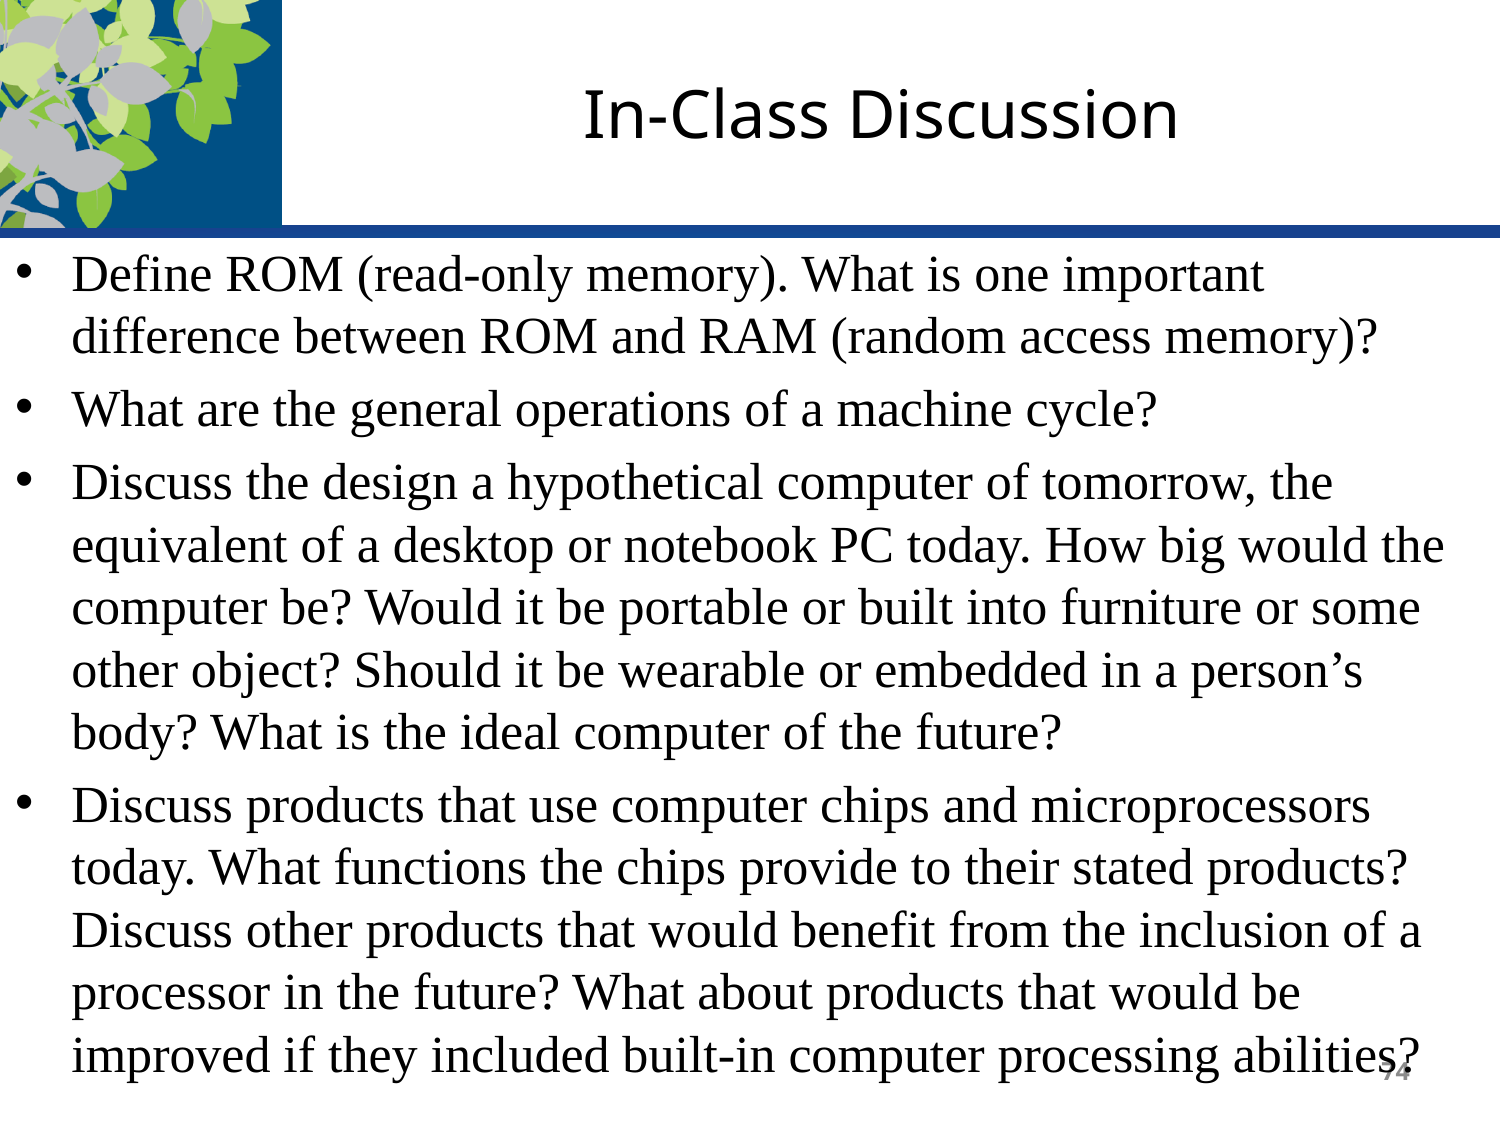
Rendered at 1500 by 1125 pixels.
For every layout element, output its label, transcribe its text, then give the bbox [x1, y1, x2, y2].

list Define ROM (read-only memory). What is one important difference between ROM and RAM (random access memory)? What are the general operations of a machine cycle? Discuss the design a hypothetical computer of tomorrow, the equivalent of a desktop or notebook PC today. How big would the computer be? Would it be portable or built into furniture or some other object? Should it be wearable or embedded in a person’s body? What is the ideal computer of the future? Discuss products that use computer chips and microprocessors today. What functions the chips provide to their stated products? Discuss other products that would benefit from the inclusion of a processor in the future? What about products that would be improved if they included built-in computer processing abilities? [0, 231, 1500, 1103]
slide_number 74 [1074, 1042, 1425, 1103]
title In-Class Discussion [283, 44, 1483, 179]
picture [0, 0, 1500, 231]
